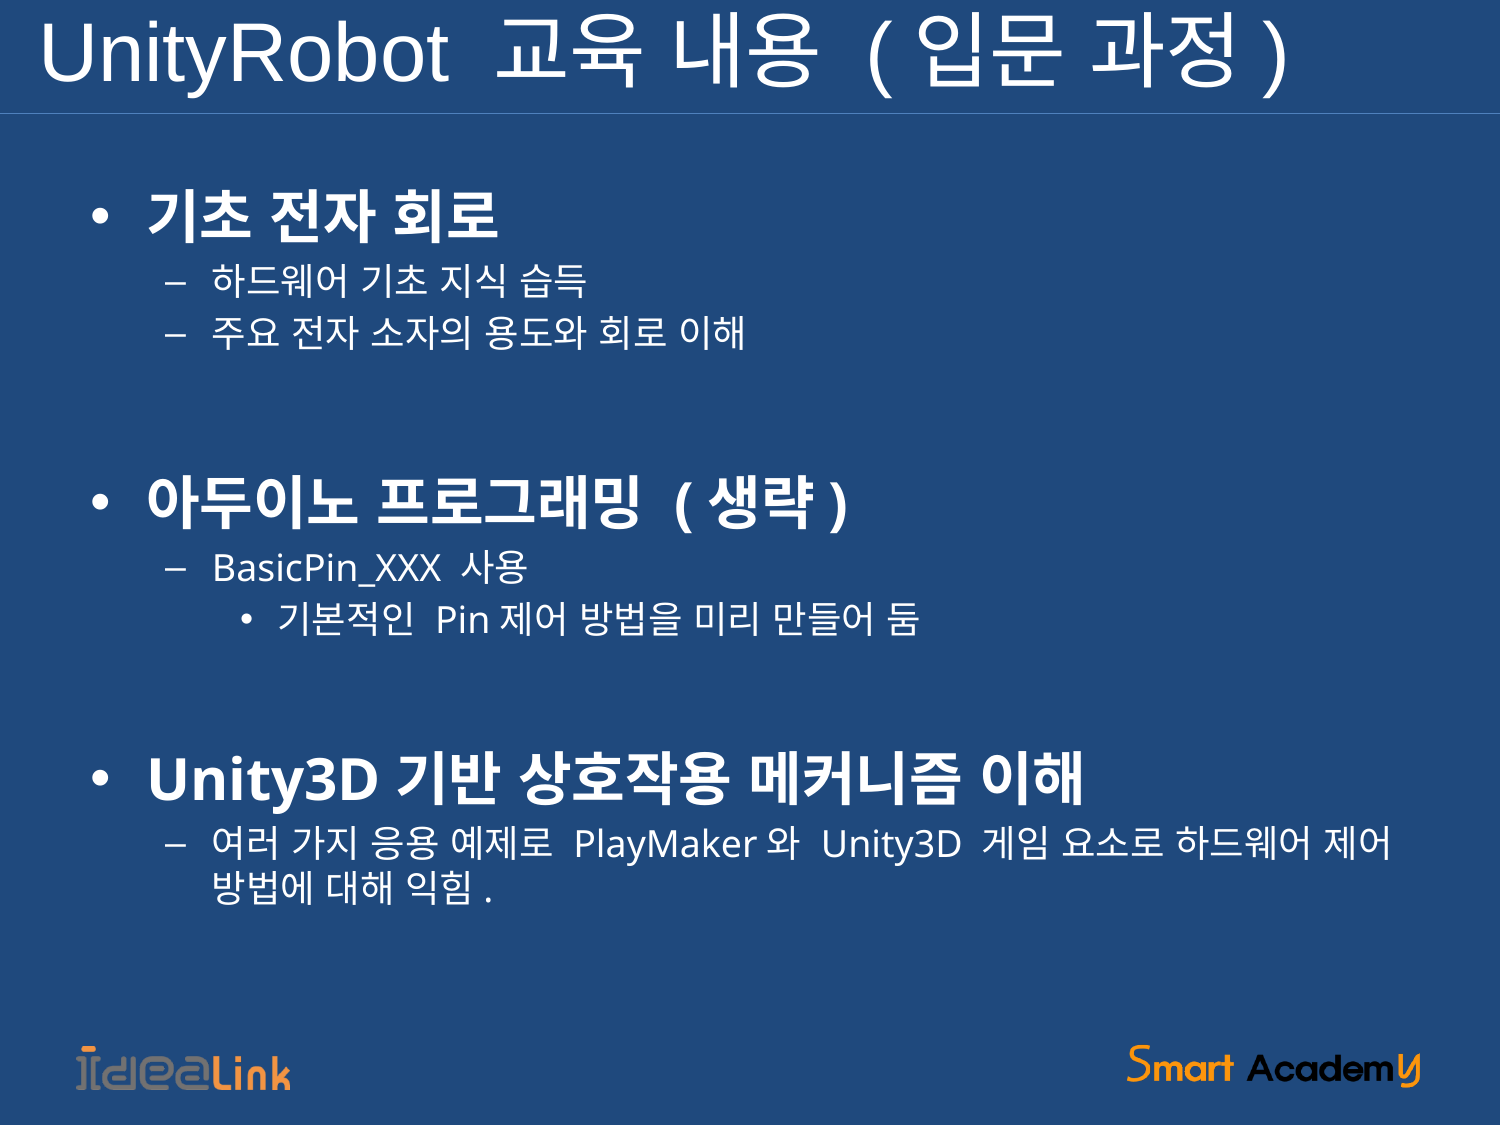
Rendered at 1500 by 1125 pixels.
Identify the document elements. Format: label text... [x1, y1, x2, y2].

text_box UnityRobot 교육 내용 (입문 과정) [0, 0, 1350, 114]
list 기초 전자 회로 하드웨어 기초 지식 습득 주요 전자 소자의 용도와 회로 이해 아두이노 프로그래밍 (생략) BasicPin_XXX 사용 기본적인 Pin제어 방법을 미리 만들어 둠 Unity3D기반 상호작용 메커니즘 이해 여러 가지 응용 예제로 PlayMaker와 Unity3D 게임 요소로 하드웨어 제어 방법에 대해 익힘. [75, 172, 1425, 929]
picture [1074, 1015, 1474, 1125]
picture [76, 1046, 290, 1090]
